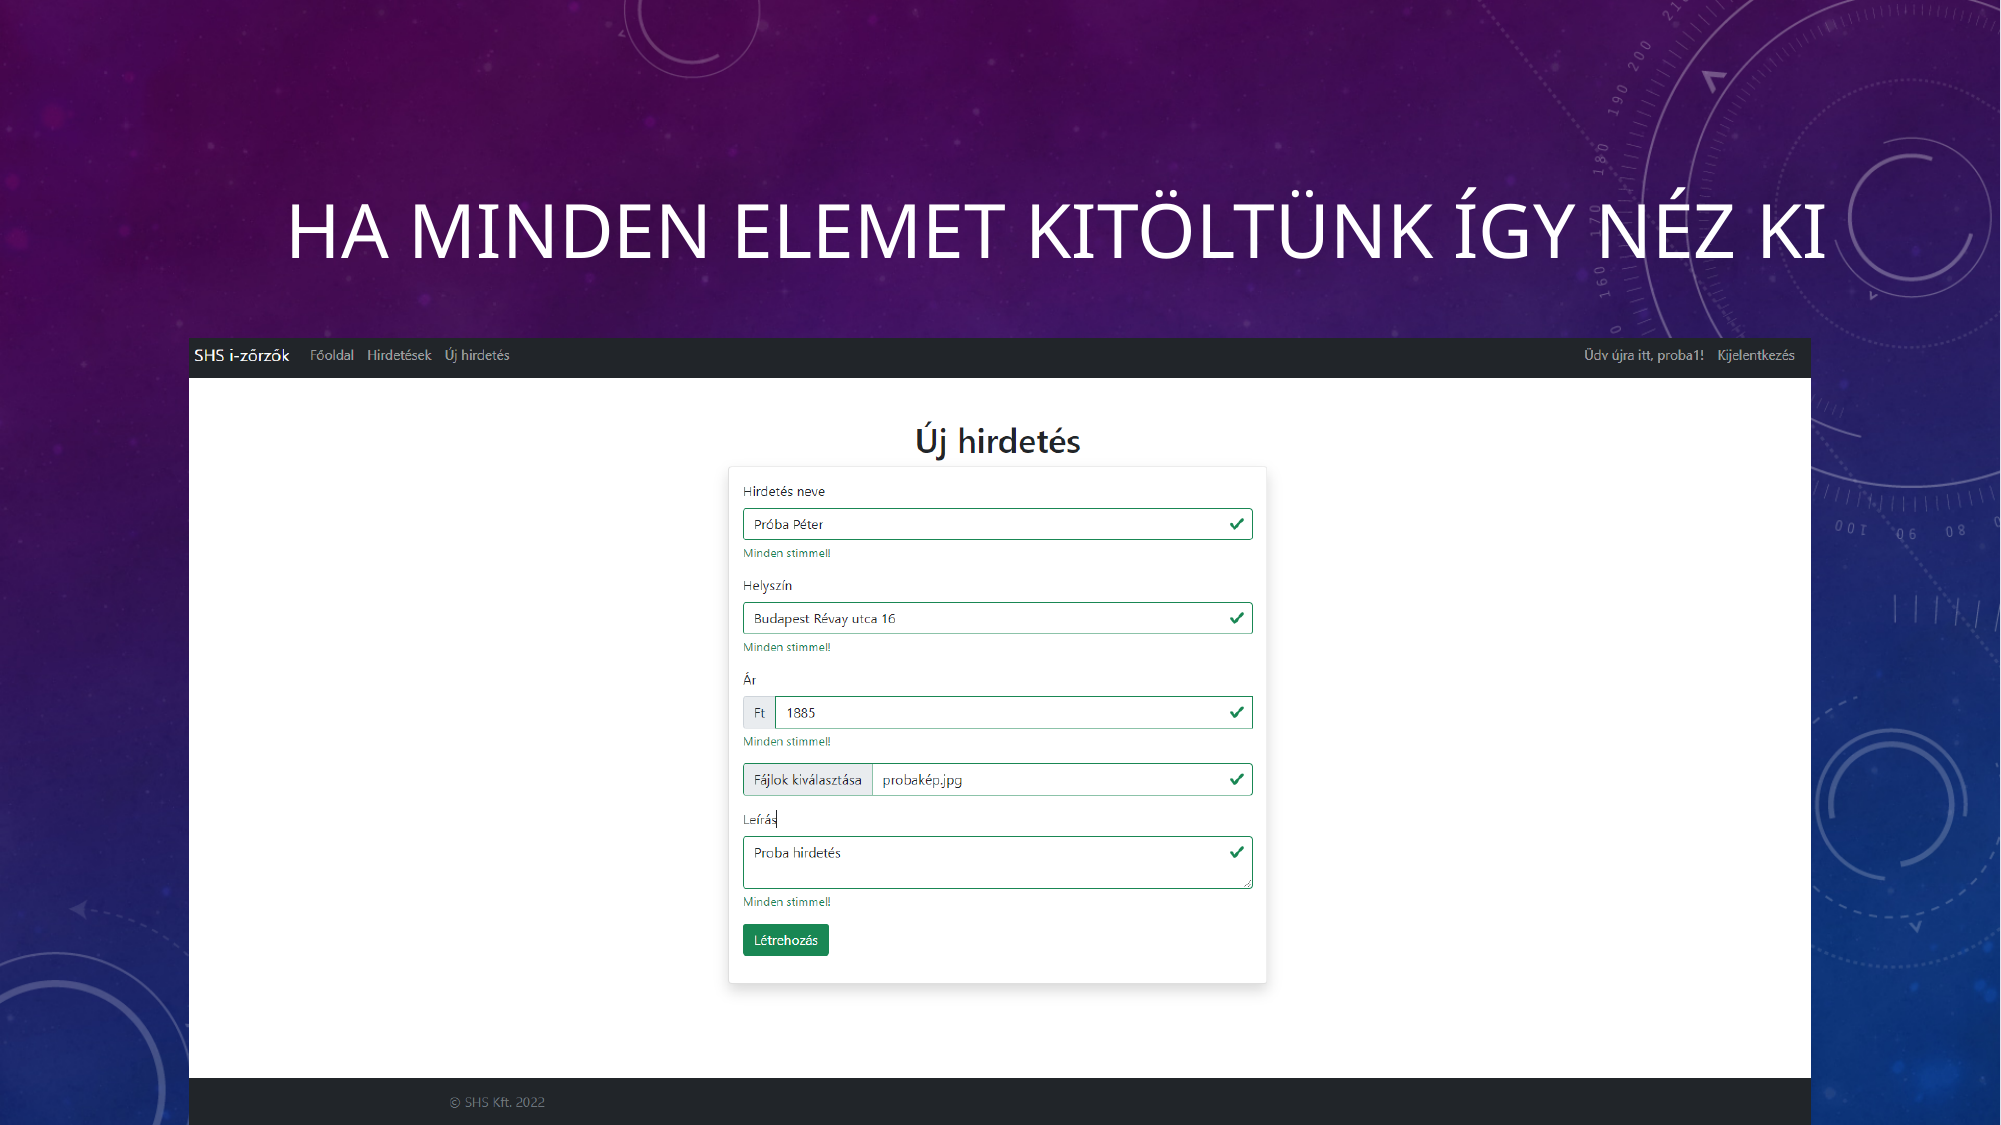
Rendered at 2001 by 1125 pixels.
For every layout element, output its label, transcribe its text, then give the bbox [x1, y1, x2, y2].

picture [0, 0, 2001, 1125]
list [189, 338, 1811, 1125]
title Ha minden elemet kitöltünk így néz ki [270, 109, 1933, 349]
